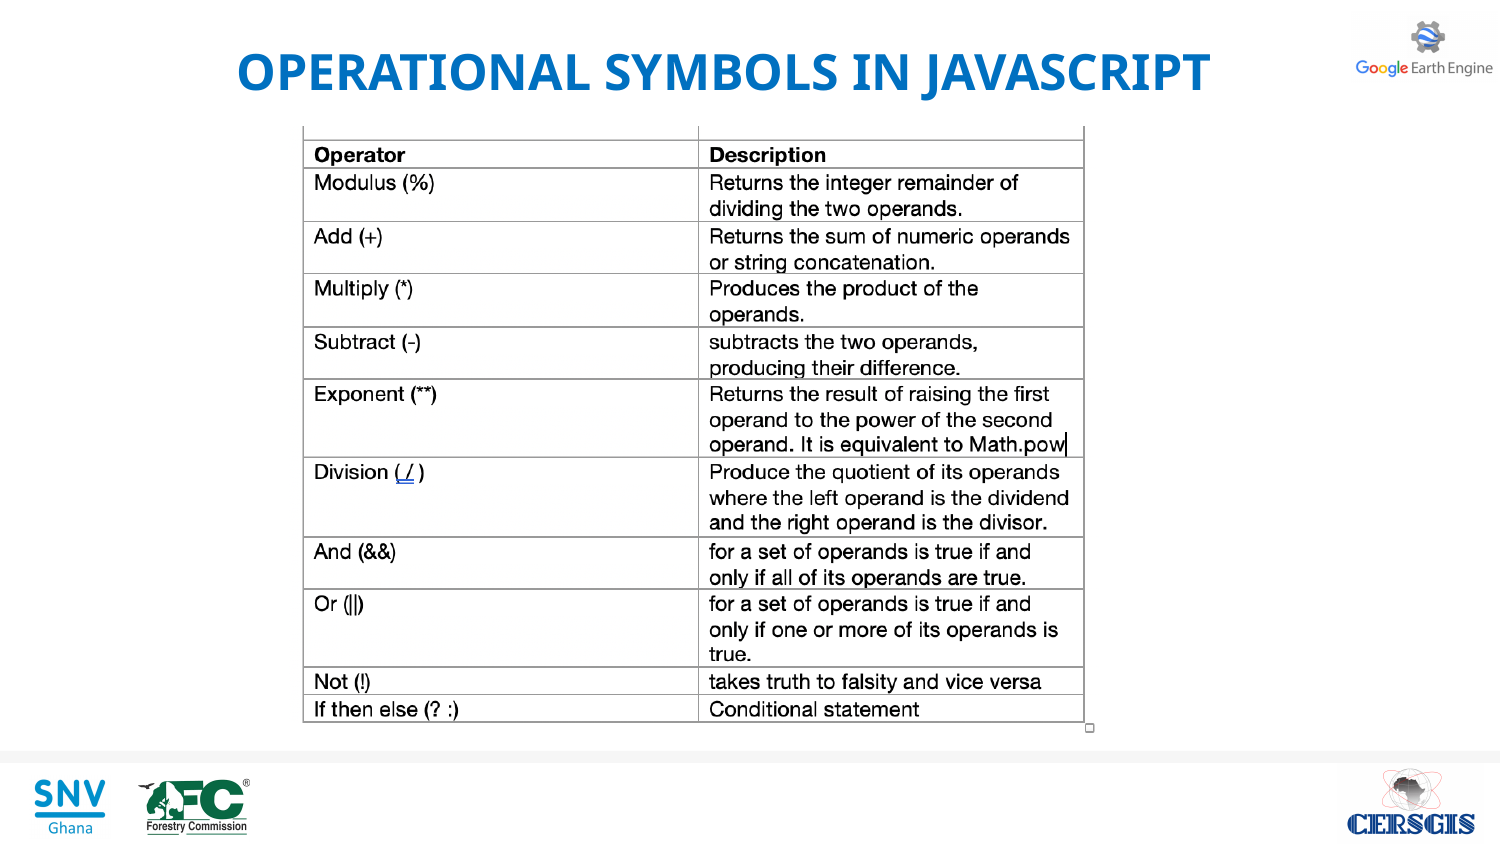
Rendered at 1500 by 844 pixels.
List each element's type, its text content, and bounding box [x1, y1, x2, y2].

picture [1351, 11, 1498, 83]
title OPERATIONAL SYMBOLS IN JAVASCRIPT [89, 13, 1360, 116]
picture [29, 775, 111, 839]
picture [289, 126, 1099, 747]
picture [1337, 763, 1484, 844]
picture [138, 772, 250, 842]
